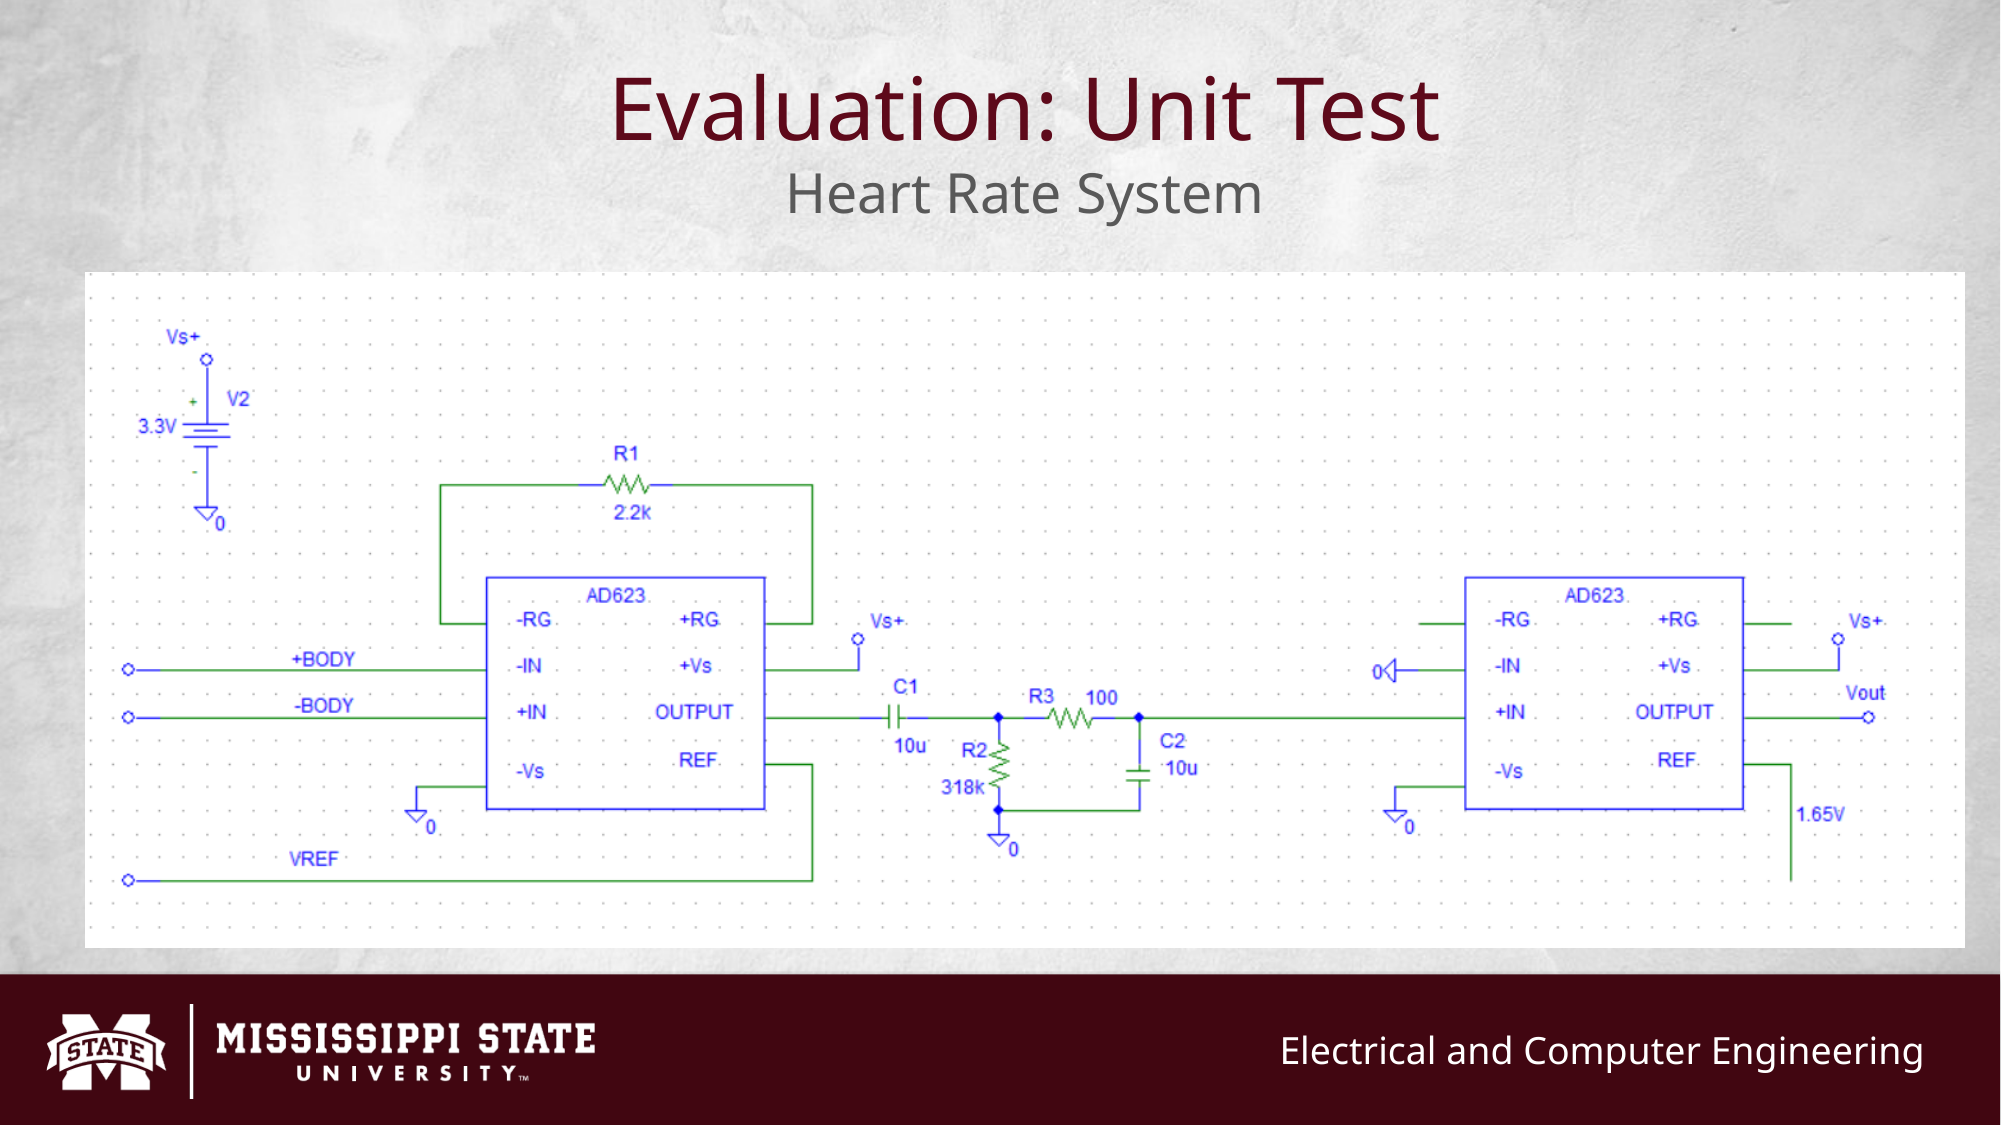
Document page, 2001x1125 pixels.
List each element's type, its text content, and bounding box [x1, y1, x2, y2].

title Evaluation: Unit Test Heart Rate System [150, 45, 1900, 233]
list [85, 271, 1965, 948]
